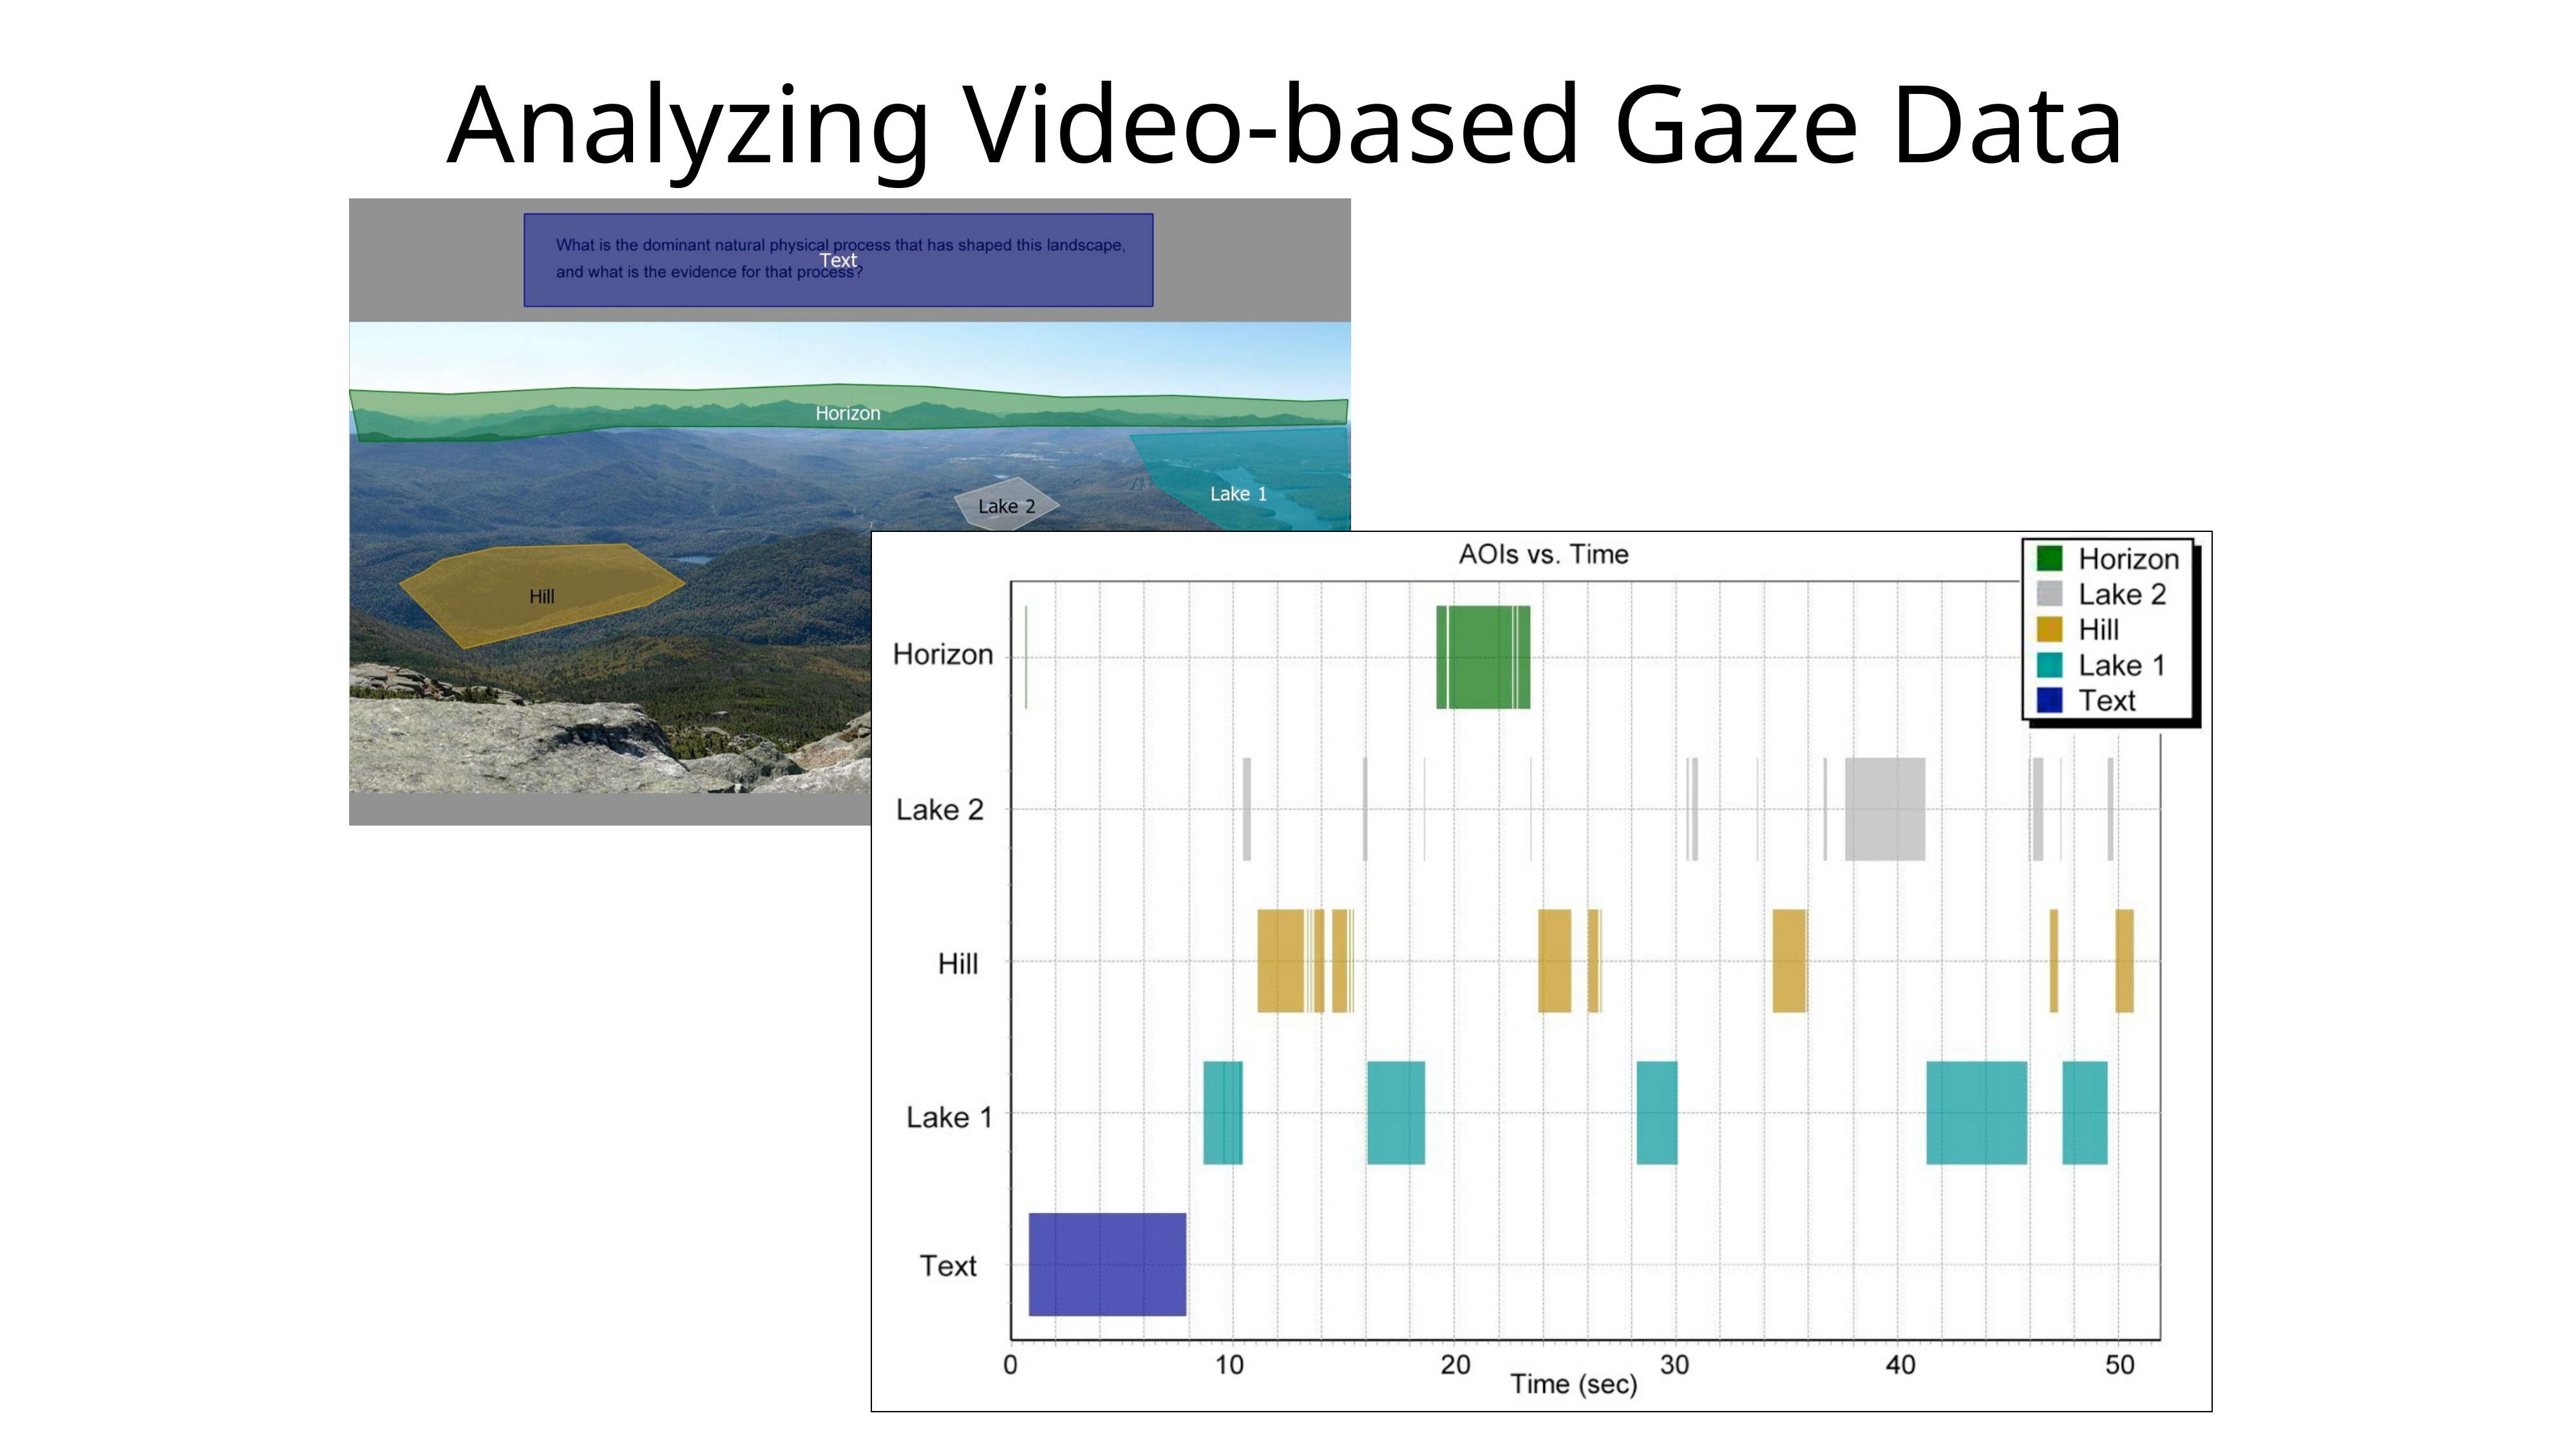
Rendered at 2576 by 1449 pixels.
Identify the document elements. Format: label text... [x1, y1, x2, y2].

text_box Analyzing Video-based Gaze Data [416, 48, 2158, 192]
picture [349, 198, 2212, 1412]
